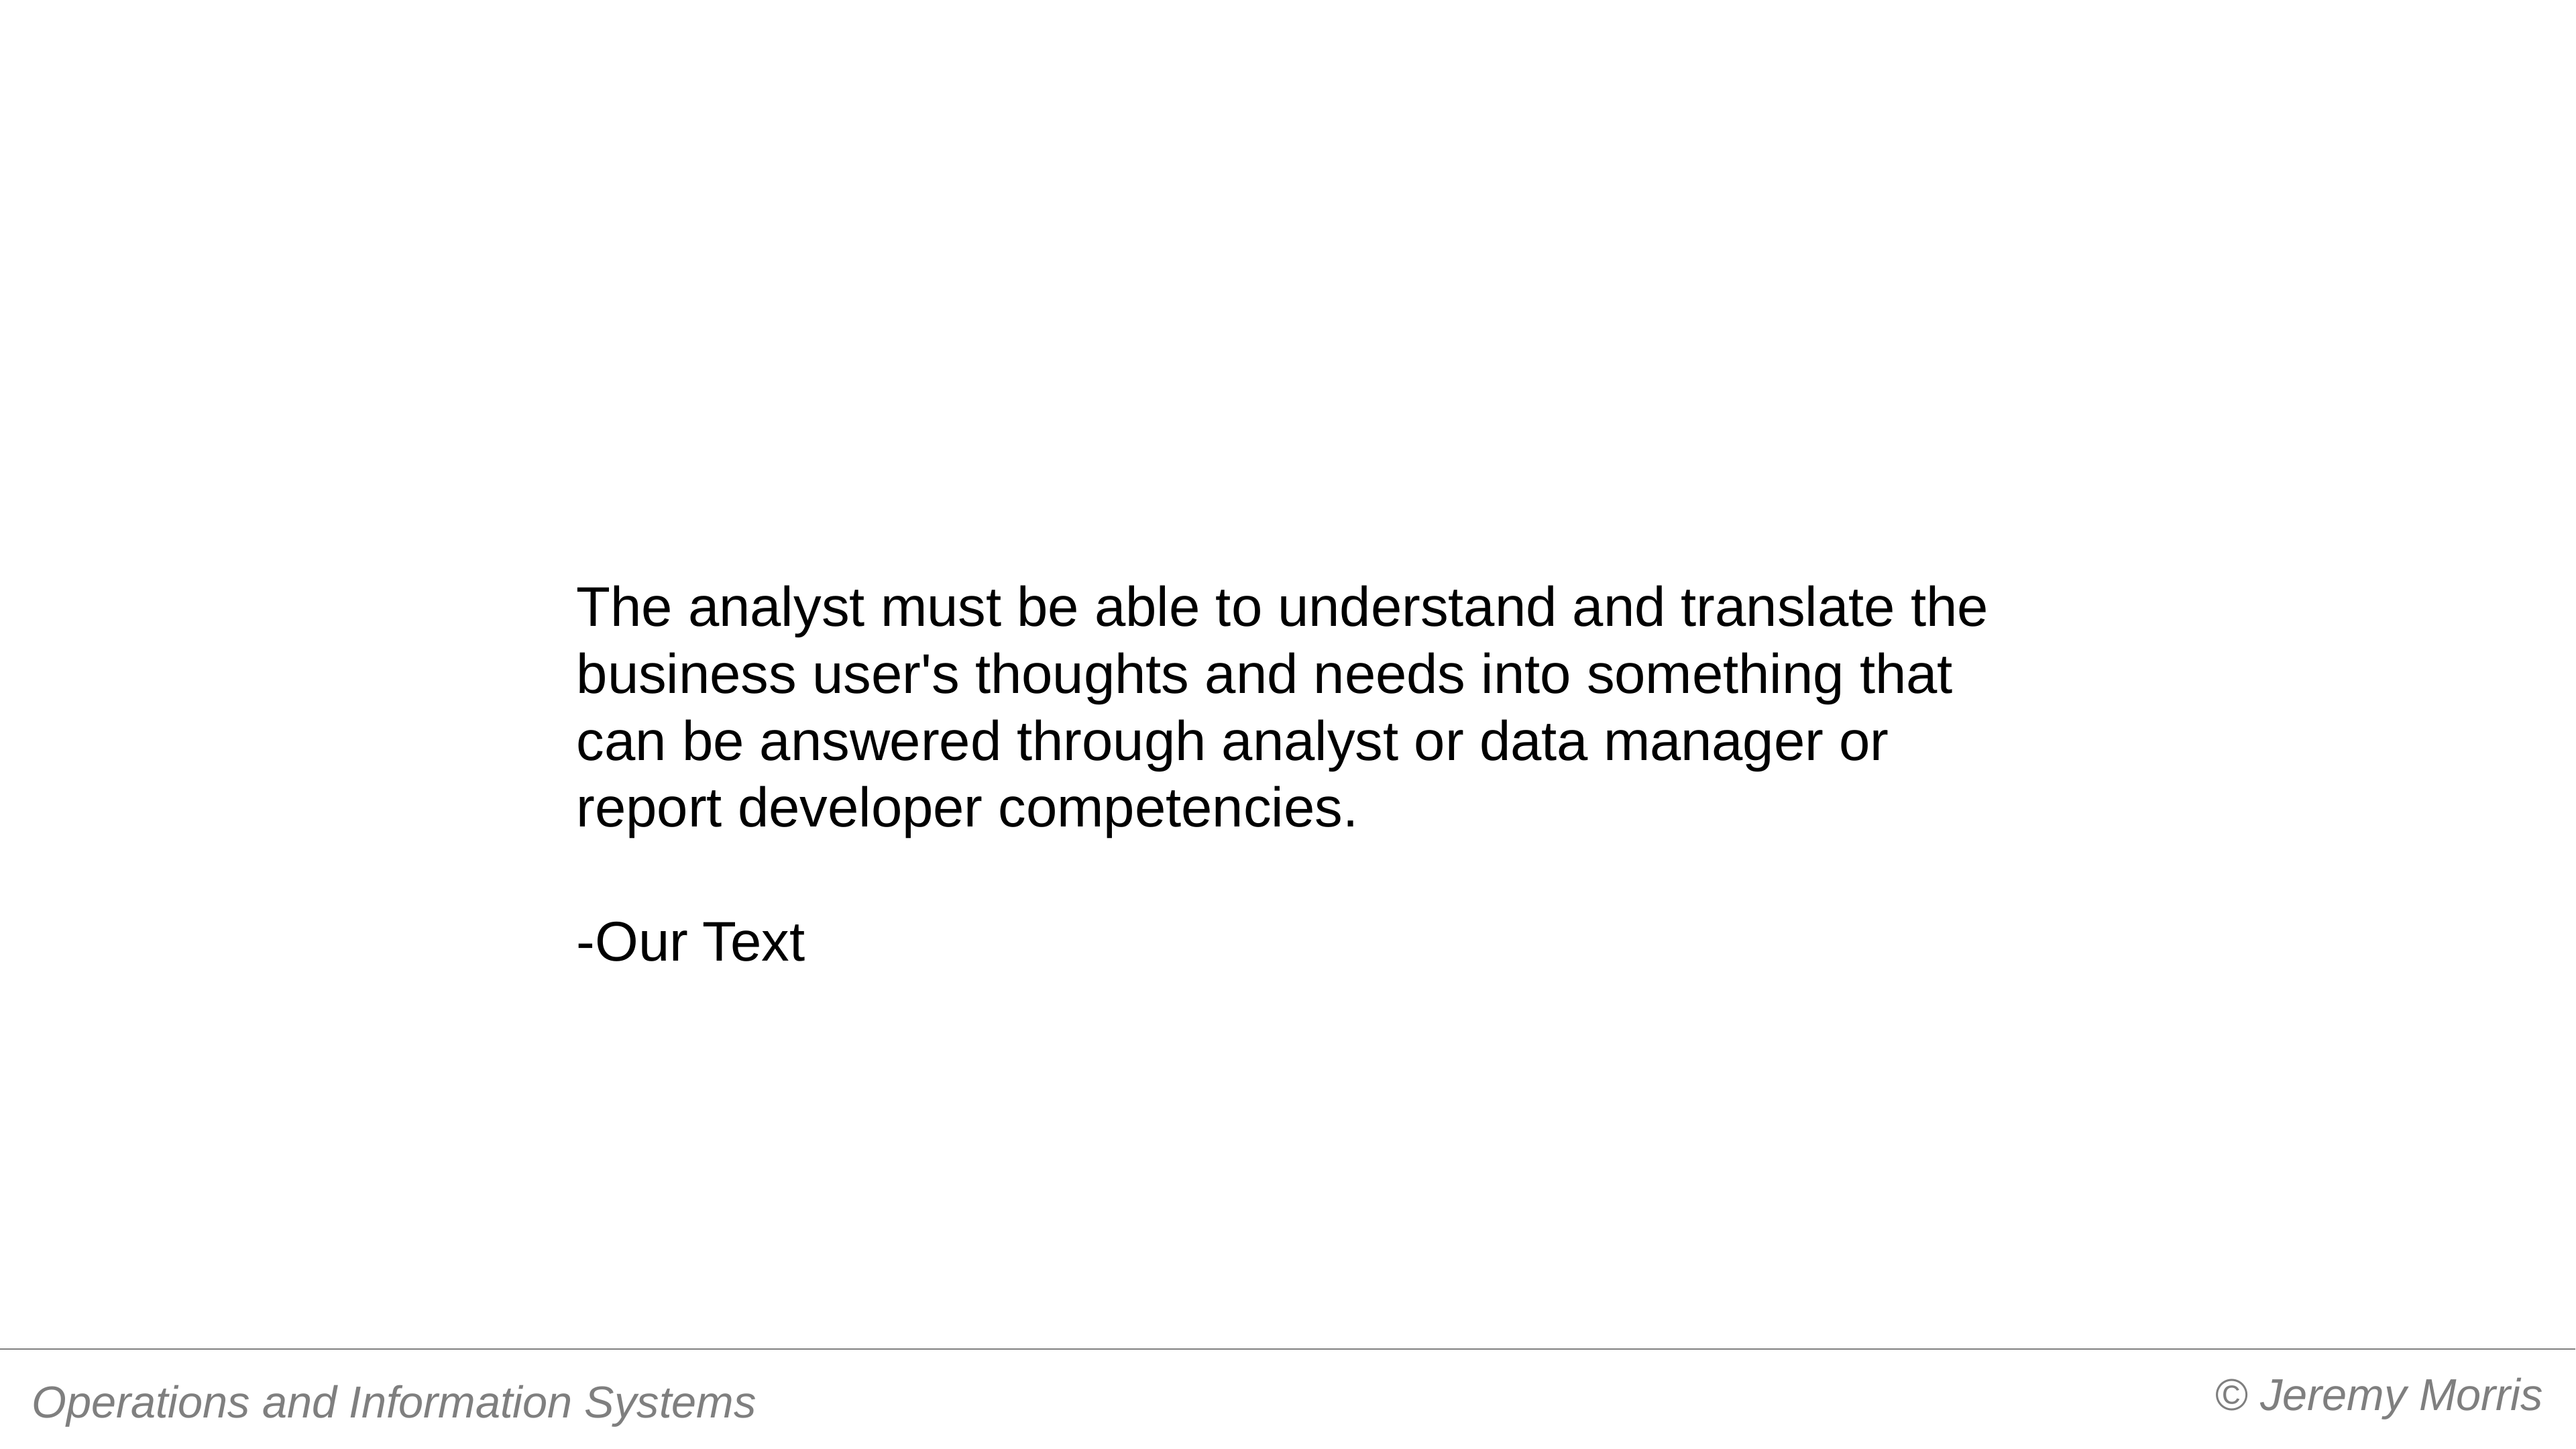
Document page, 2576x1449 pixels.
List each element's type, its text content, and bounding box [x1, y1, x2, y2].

text_box The analyst must be able to understand and translate the business user's thoughts and needs into something that can be answered through analyst or data manager or report developer competencies. -Our Text [567, 565, 2009, 977]
